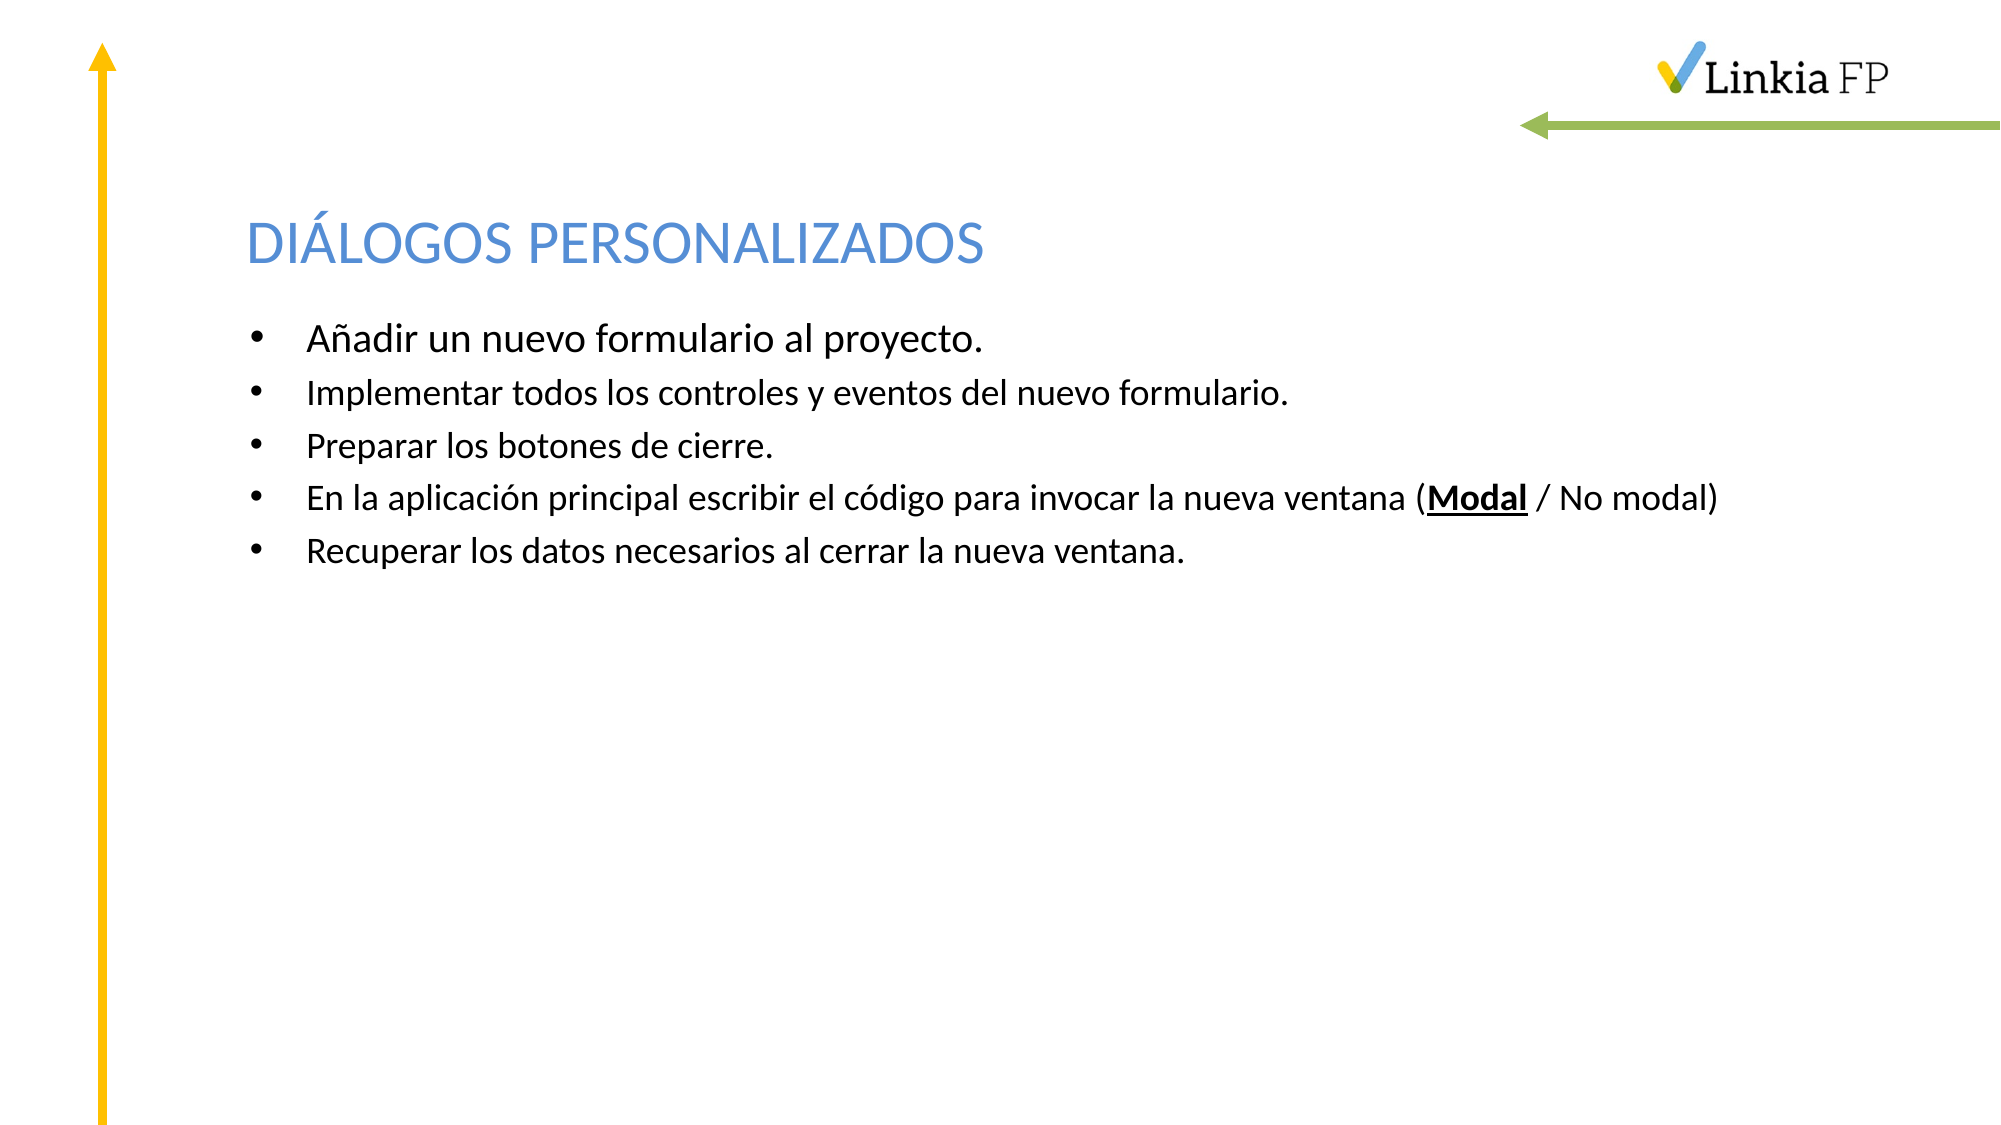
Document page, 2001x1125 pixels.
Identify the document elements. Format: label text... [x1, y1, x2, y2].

list Añadir un nuevo formulario al proyecto. Implementar todos los controles y eventos del nuevo formulario. Preparar los botones de cierre. En la aplicación principal escribir el código para invocar la nueva ventana (Modal / No modal) Recuperar los datos necesarios al cerrar la nueva ventana. [234, 303, 1806, 587]
title DIÁLOGOS PERSONALIZADOS [232, 174, 1588, 304]
picture [1649, 39, 1900, 95]
